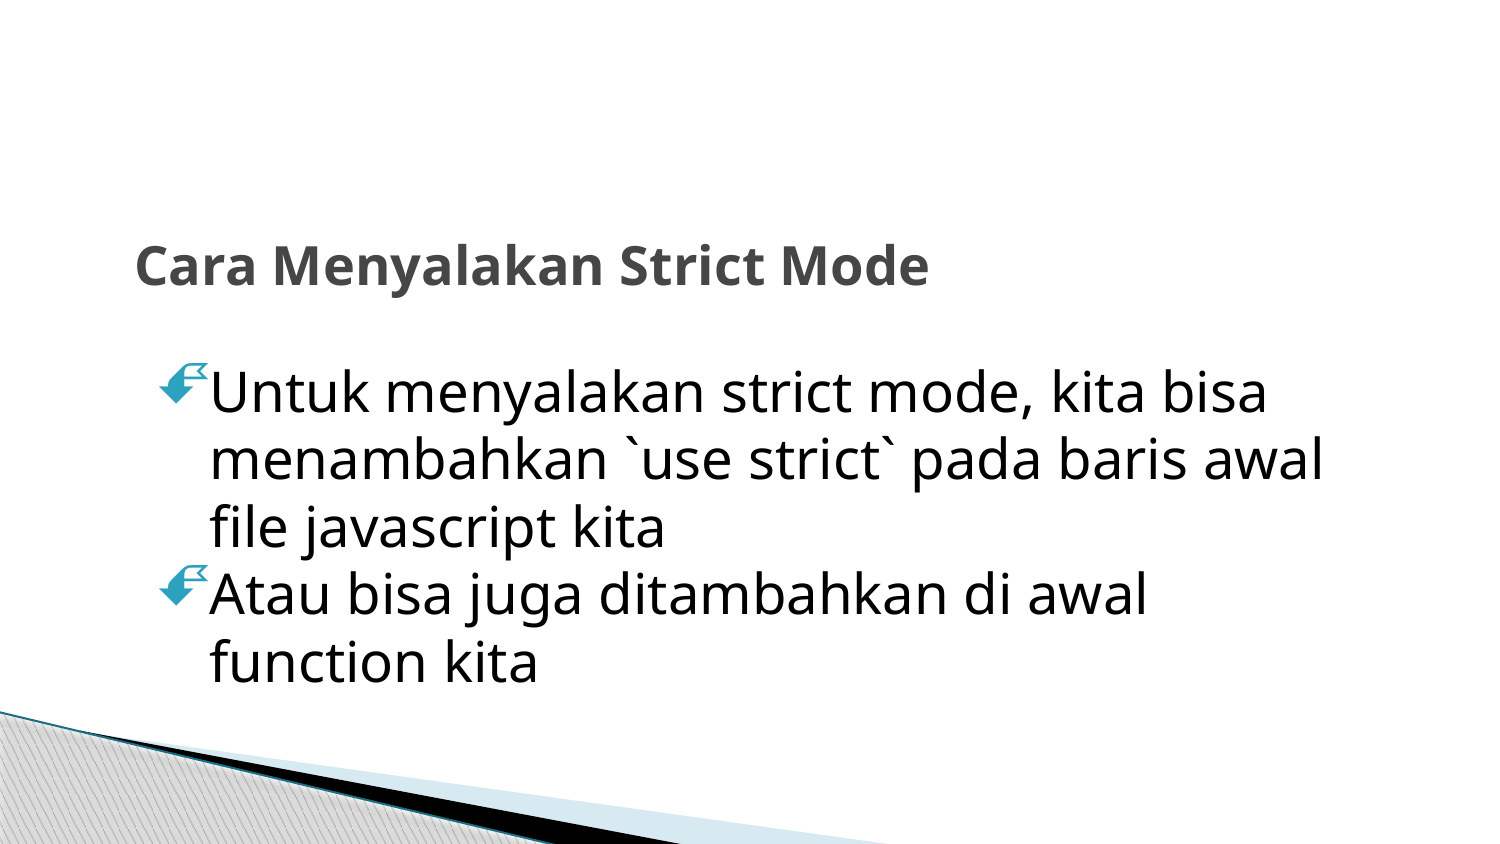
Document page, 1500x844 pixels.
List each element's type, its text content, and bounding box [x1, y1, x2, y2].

title Cara Menyalakan Strict Mode [119, 216, 1381, 305]
list Untuk menyalakan strict mode, kita bisa menambahkan `use strict` pada baris awal file javascript kita Atau bisa juga ditambahkan di awal function kita [119, 341, 1381, 712]
